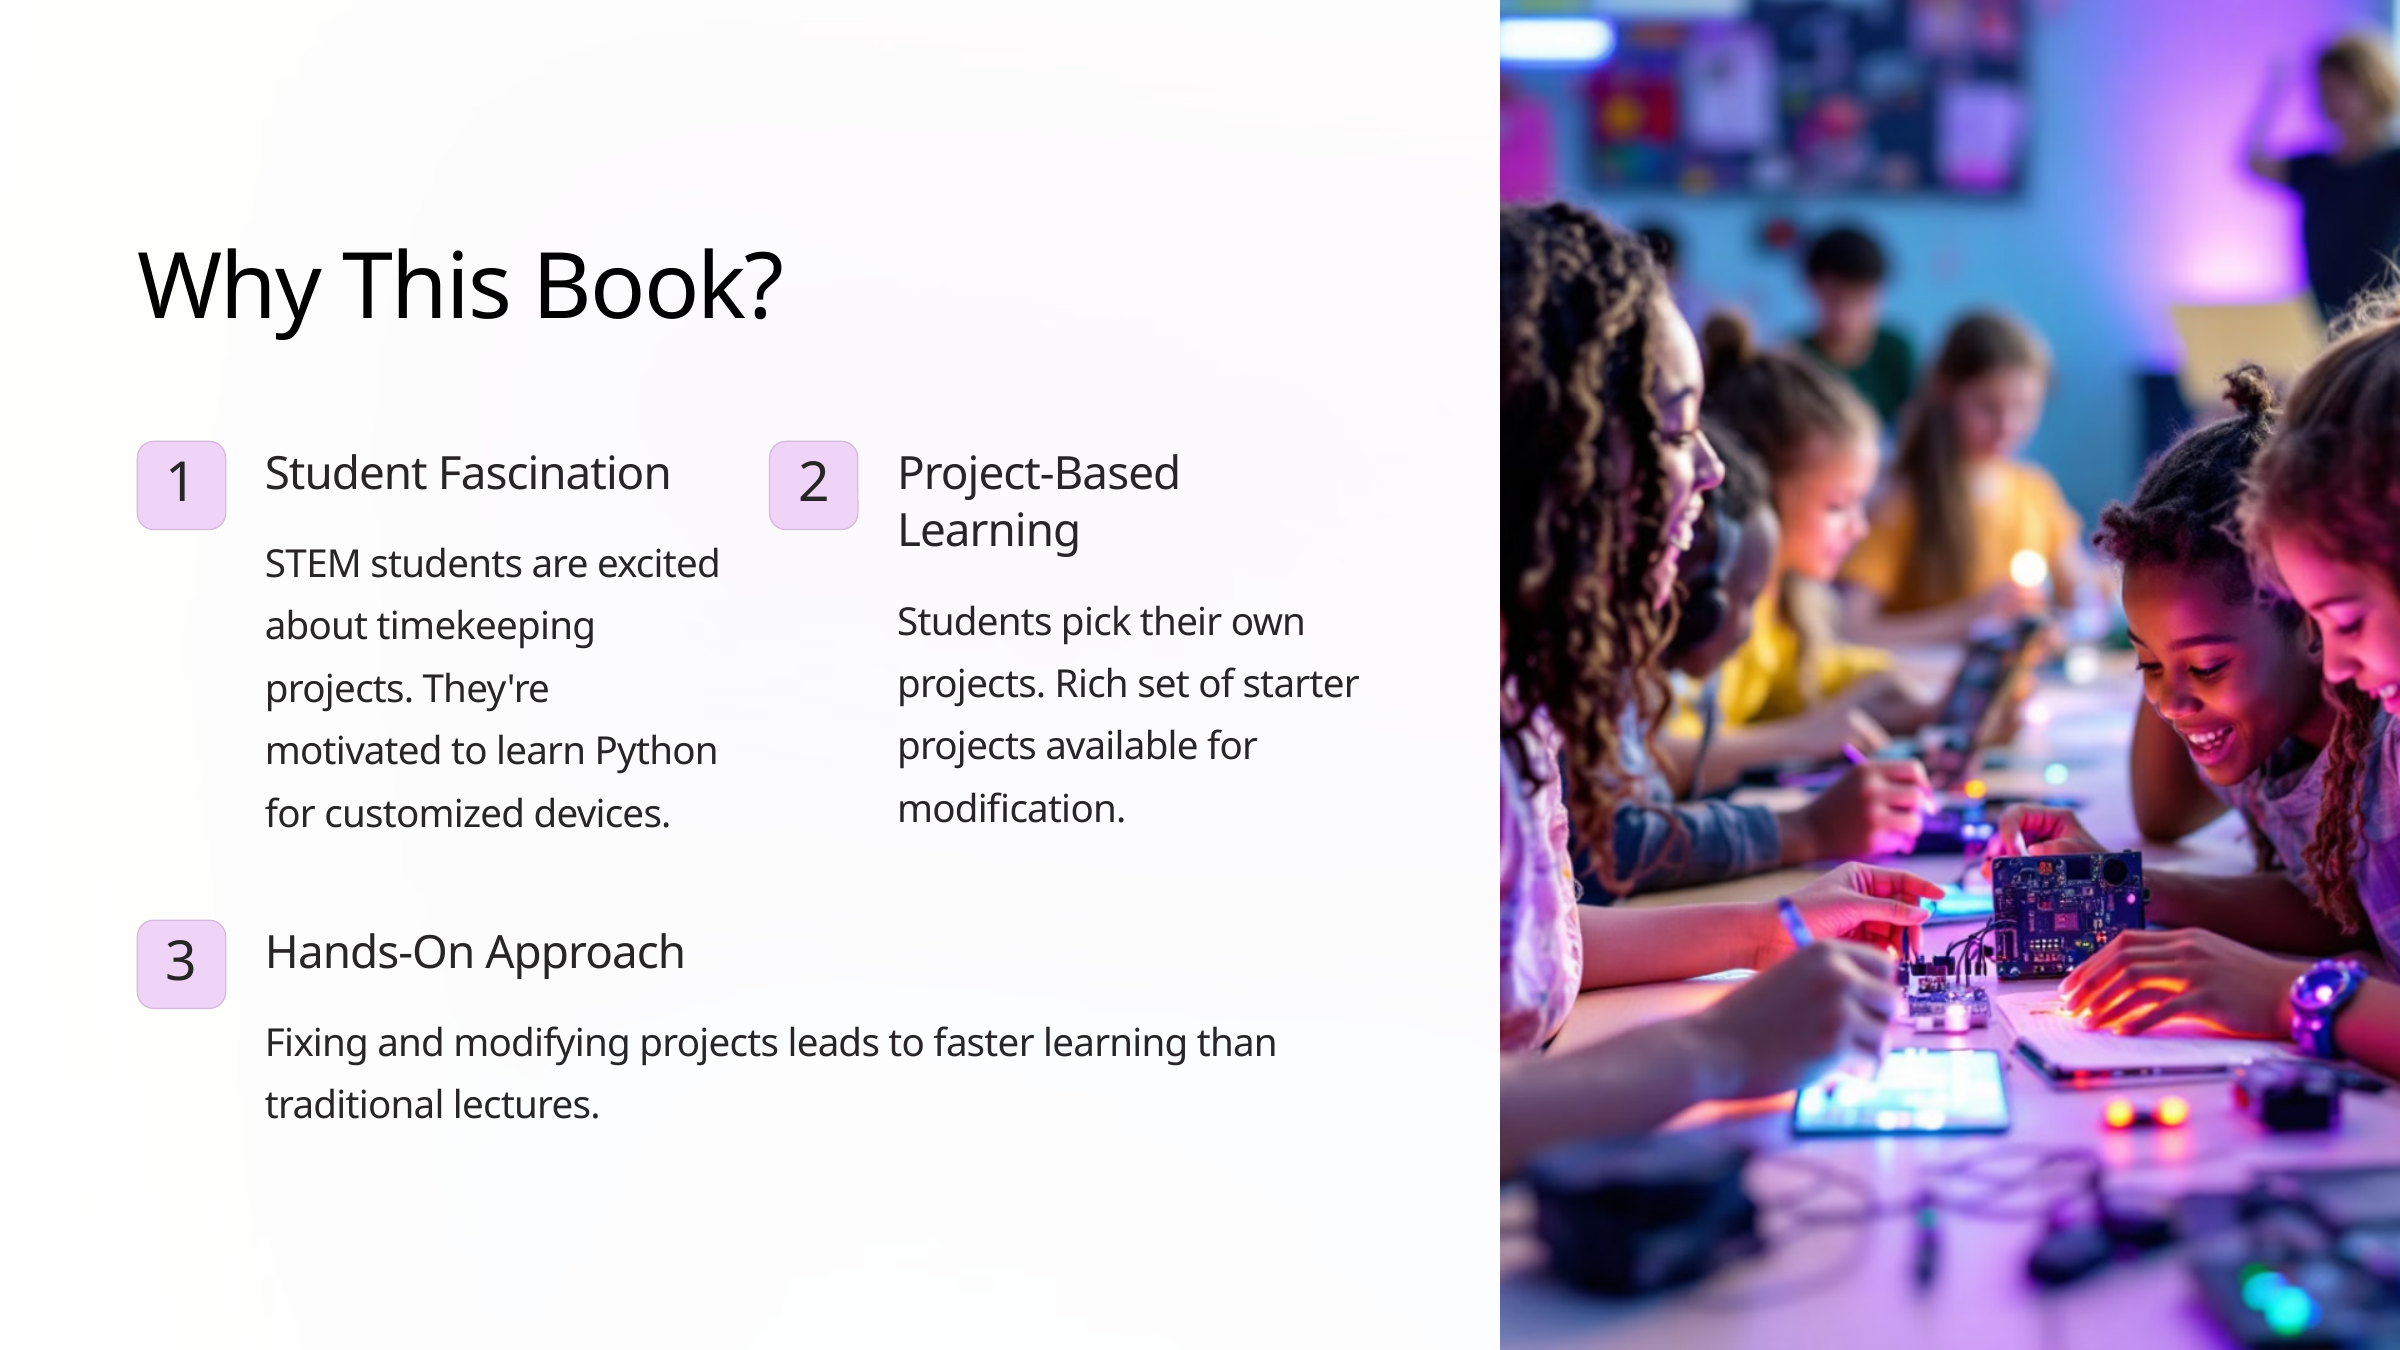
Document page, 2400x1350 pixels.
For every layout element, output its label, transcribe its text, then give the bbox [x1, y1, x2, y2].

text_box Hands-On Approach [265, 920, 727, 978]
text_box 2 [799, 457, 828, 514]
text_box Students pick their own projects. Rich set of starter projects available for modification. [897, 580, 1363, 832]
text_box 1 [167, 457, 196, 514]
text_box Fixing and modifying projects leads to faster learning than traditional lectures. [265, 1001, 1363, 1128]
text_box 3 [167, 936, 196, 993]
text_box [137, 920, 226, 1009]
text_box Why This Book? [137, 222, 1062, 339]
text_box STEM students are excited about timekeeping projects. They're motivated to learn Python for customized devices. [264, 522, 731, 837]
picture [1499, 0, 2400, 1350]
text_box Project-Based Learning [897, 441, 1363, 557]
text_box [137, 441, 226, 530]
text_box Student Fascination [265, 441, 727, 499]
text_box [769, 441, 858, 530]
